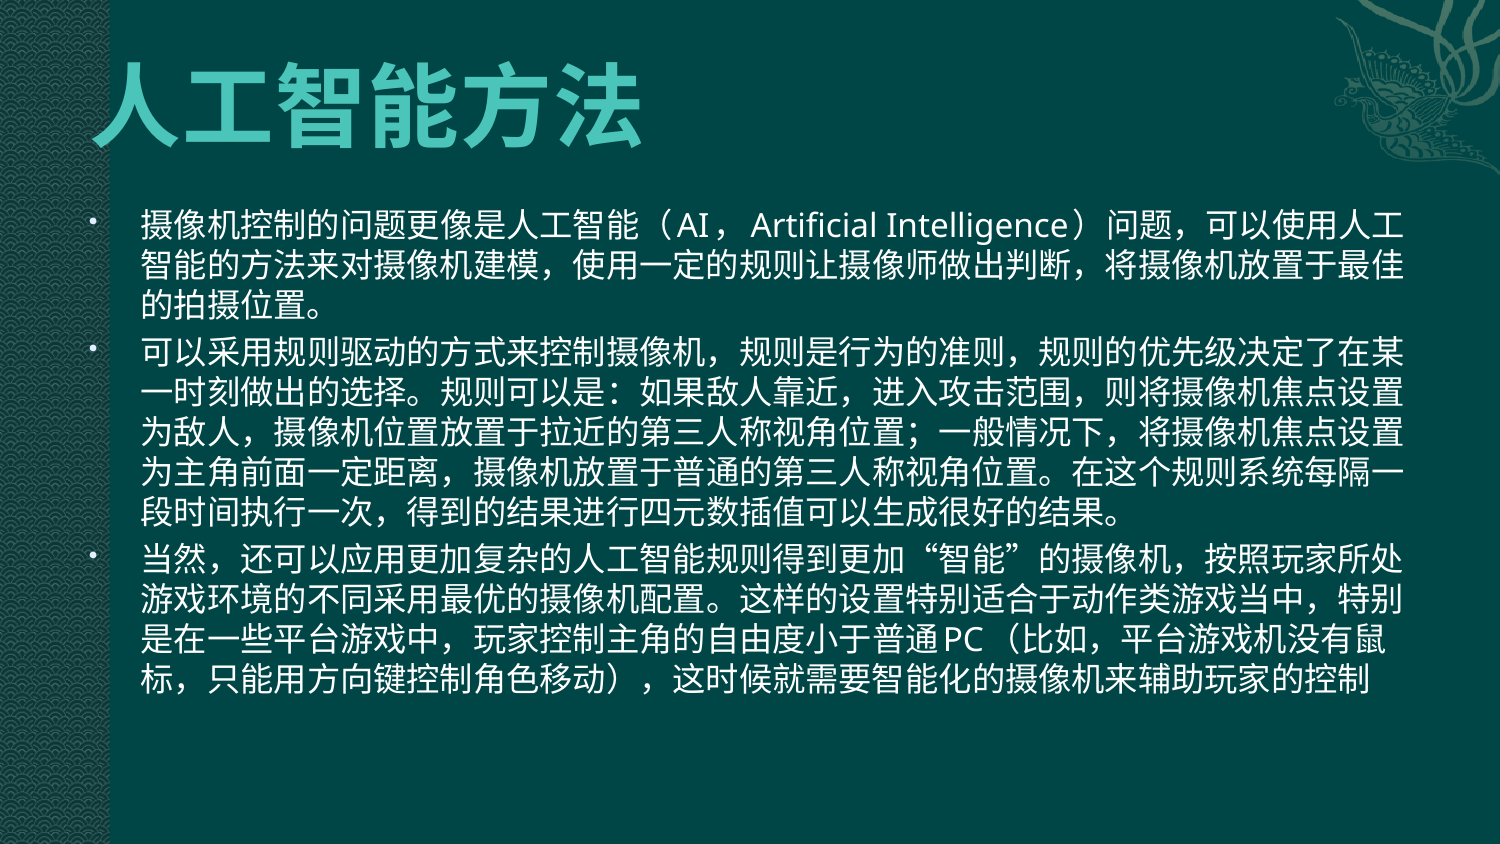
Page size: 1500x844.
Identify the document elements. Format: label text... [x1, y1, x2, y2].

list 摄像机控制的问题更像是人工智能（AI，Artificial Intelligence）问题，可以使用人工智能的方法来对摄像机建模，使用一定的规则让摄像师做出判断，将摄像机放置于最佳的拍摄位置。 可以采用规则驱动的方式来控制摄像机，规则是行为的准则，规则的优先级决定了在某一时刻做出的选择。规则可以是：如果敌人靠近，进入攻击范围，则将摄像机焦点设置为敌人，摄像机位置放置于拉近的第三人称视角位置；一般情况下，将摄像机焦点设置为主角前面一定距离，摄像机放置于普通的第三人称视角位置。在这个规则系统每隔一段时间执行一次，得到的结果进行四元数插值可以生成很好的结果。 当然，还可以应用更加复杂的人工智能规则得到更加“智能”的摄像机，按照玩家所处游戏环境的不同采用最优的摄像机配置。这样的设置特别适合于动作类游戏当中，特别是在一些平台游戏中，玩家控制主角的自由度小于普通PC（比如，平台游戏机没有鼠标，只能用方向键控制角色移动），这时候就需要智能化的摄像机来辅助玩家的控制 [75, 196, 1425, 754]
picture [0, 0, 110, 844]
title 人工智能方法 [75, 33, 1351, 175]
